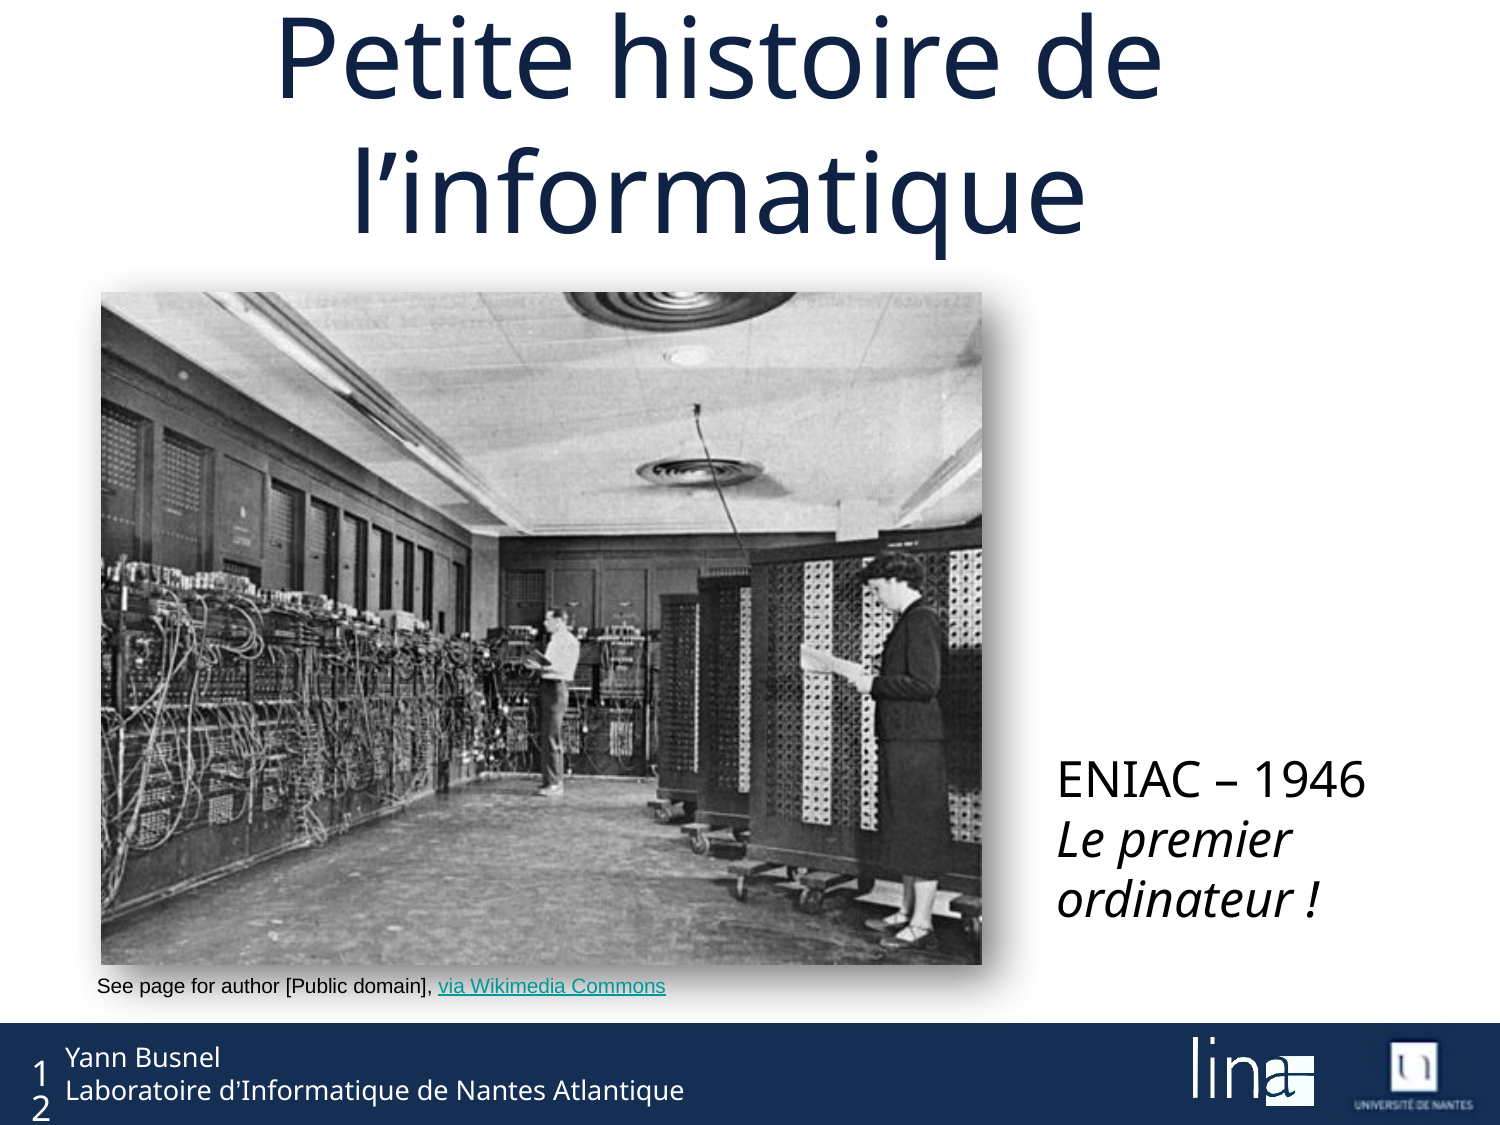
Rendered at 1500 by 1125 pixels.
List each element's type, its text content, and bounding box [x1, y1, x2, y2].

text_box ENIAC – 1946 Le premier ordinateur ! [1041, 740, 1449, 935]
text_box See page for author [Public domain], via Wikimedia Commons [82, 964, 832, 1005]
picture [101, 292, 982, 965]
slide_number 12 [20, 1045, 70, 1100]
title Petite histoire de l’informatique [44, 22, 1395, 219]
picture [0, 1023, 1500, 1125]
